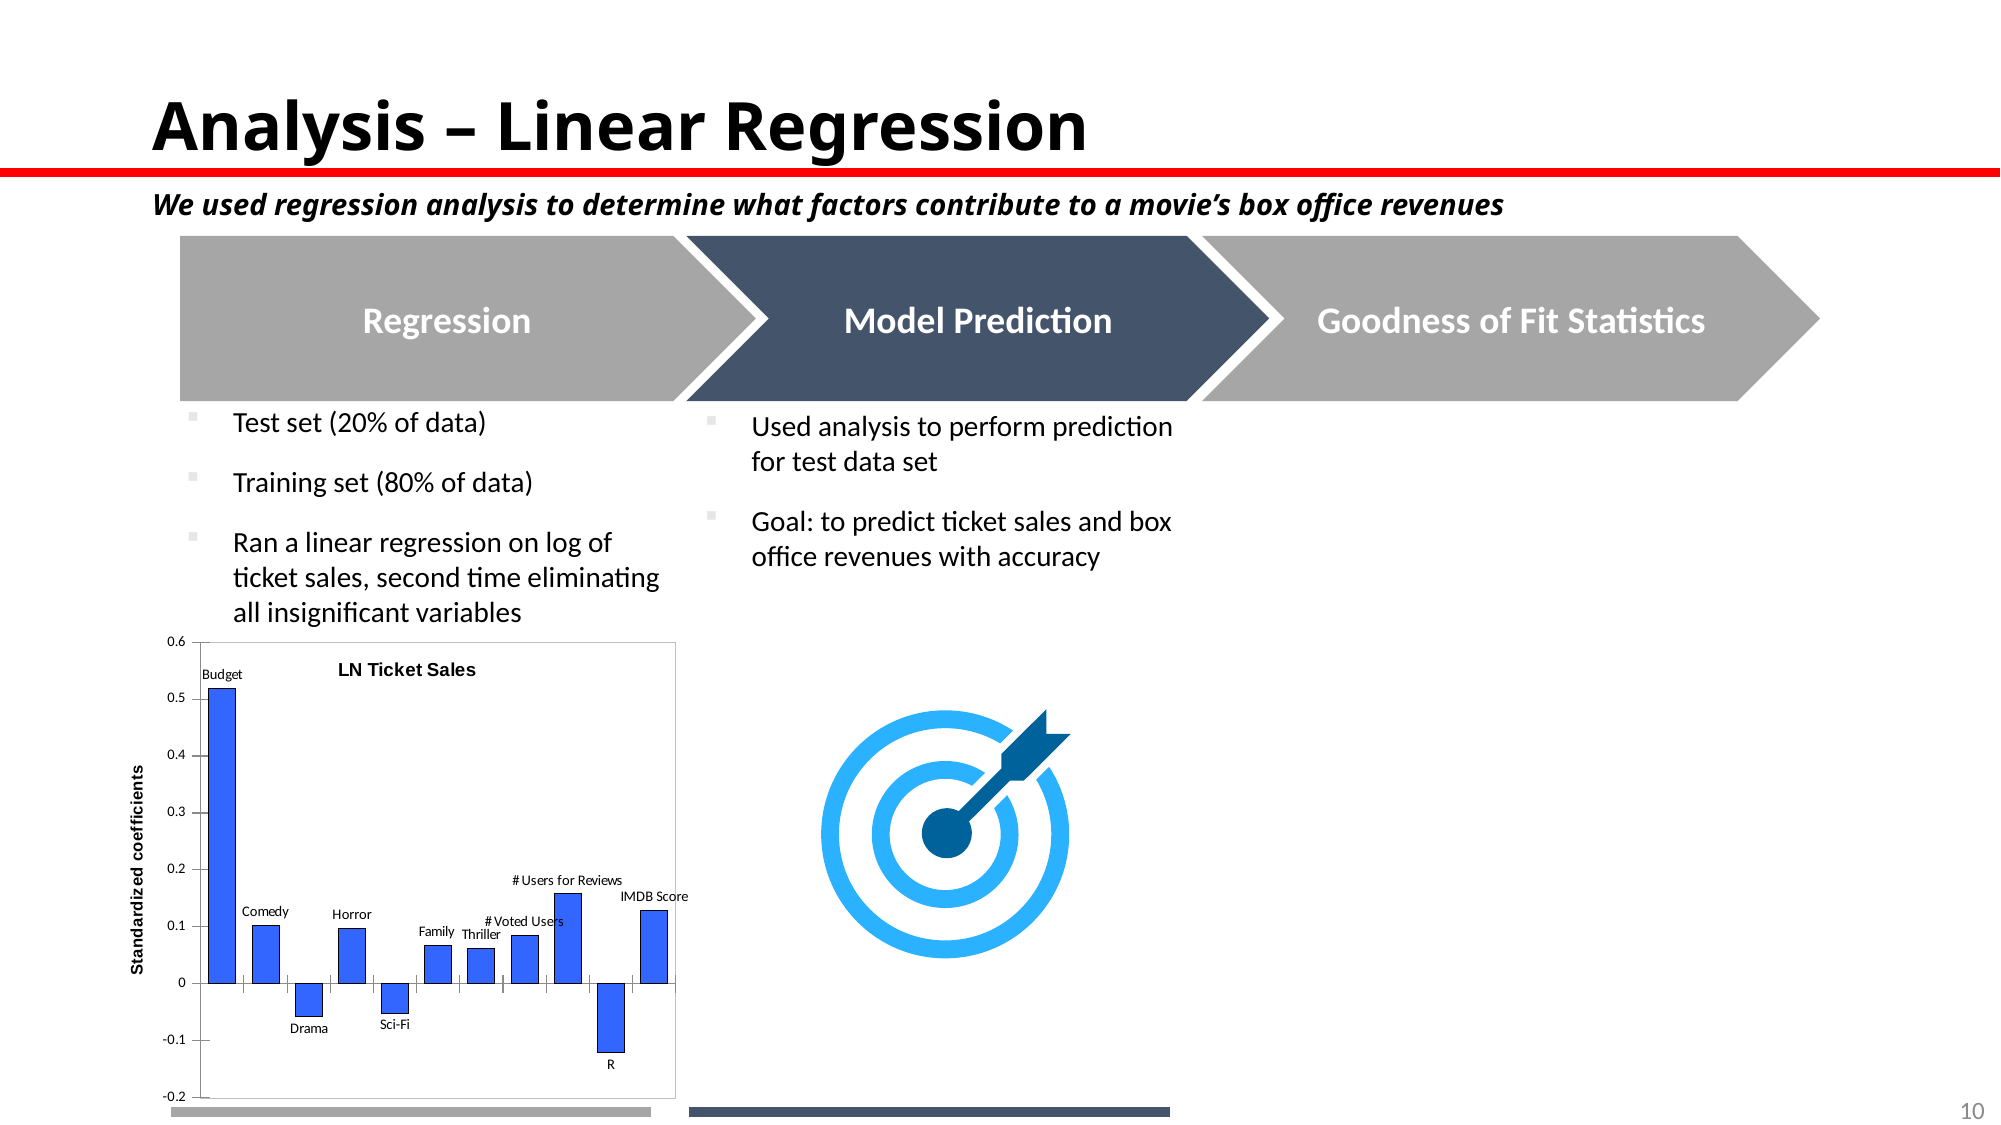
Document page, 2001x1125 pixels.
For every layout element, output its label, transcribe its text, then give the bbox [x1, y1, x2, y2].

text_box Used analysis to perform prediction for test data set Goal: to predict ticket sales and box office revenues with accuracy [689, 400, 1209, 650]
text_box Goodness of Fit Statistics [1204, 236, 1819, 401]
slide_number 10 [1550, 1079, 2000, 1125]
text_box Model Prediction [688, 236, 1268, 400]
text_box We used regression analysis to determine what factors contribute to a movie’s box office revenues [137, 182, 1863, 284]
title Analysis – Linear Regression [137, 28, 1863, 168]
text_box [821, 709, 1071, 959]
text_box [690, 1108, 1169, 1116]
text_box Regression [181, 236, 755, 396]
text_box Test set (20% of data) Training set (80% of data) Ran a linear regression on log of ticket sales, second time eliminating all insignificant variables [171, 396, 690, 572]
chart [95, 572, 689, 1116]
